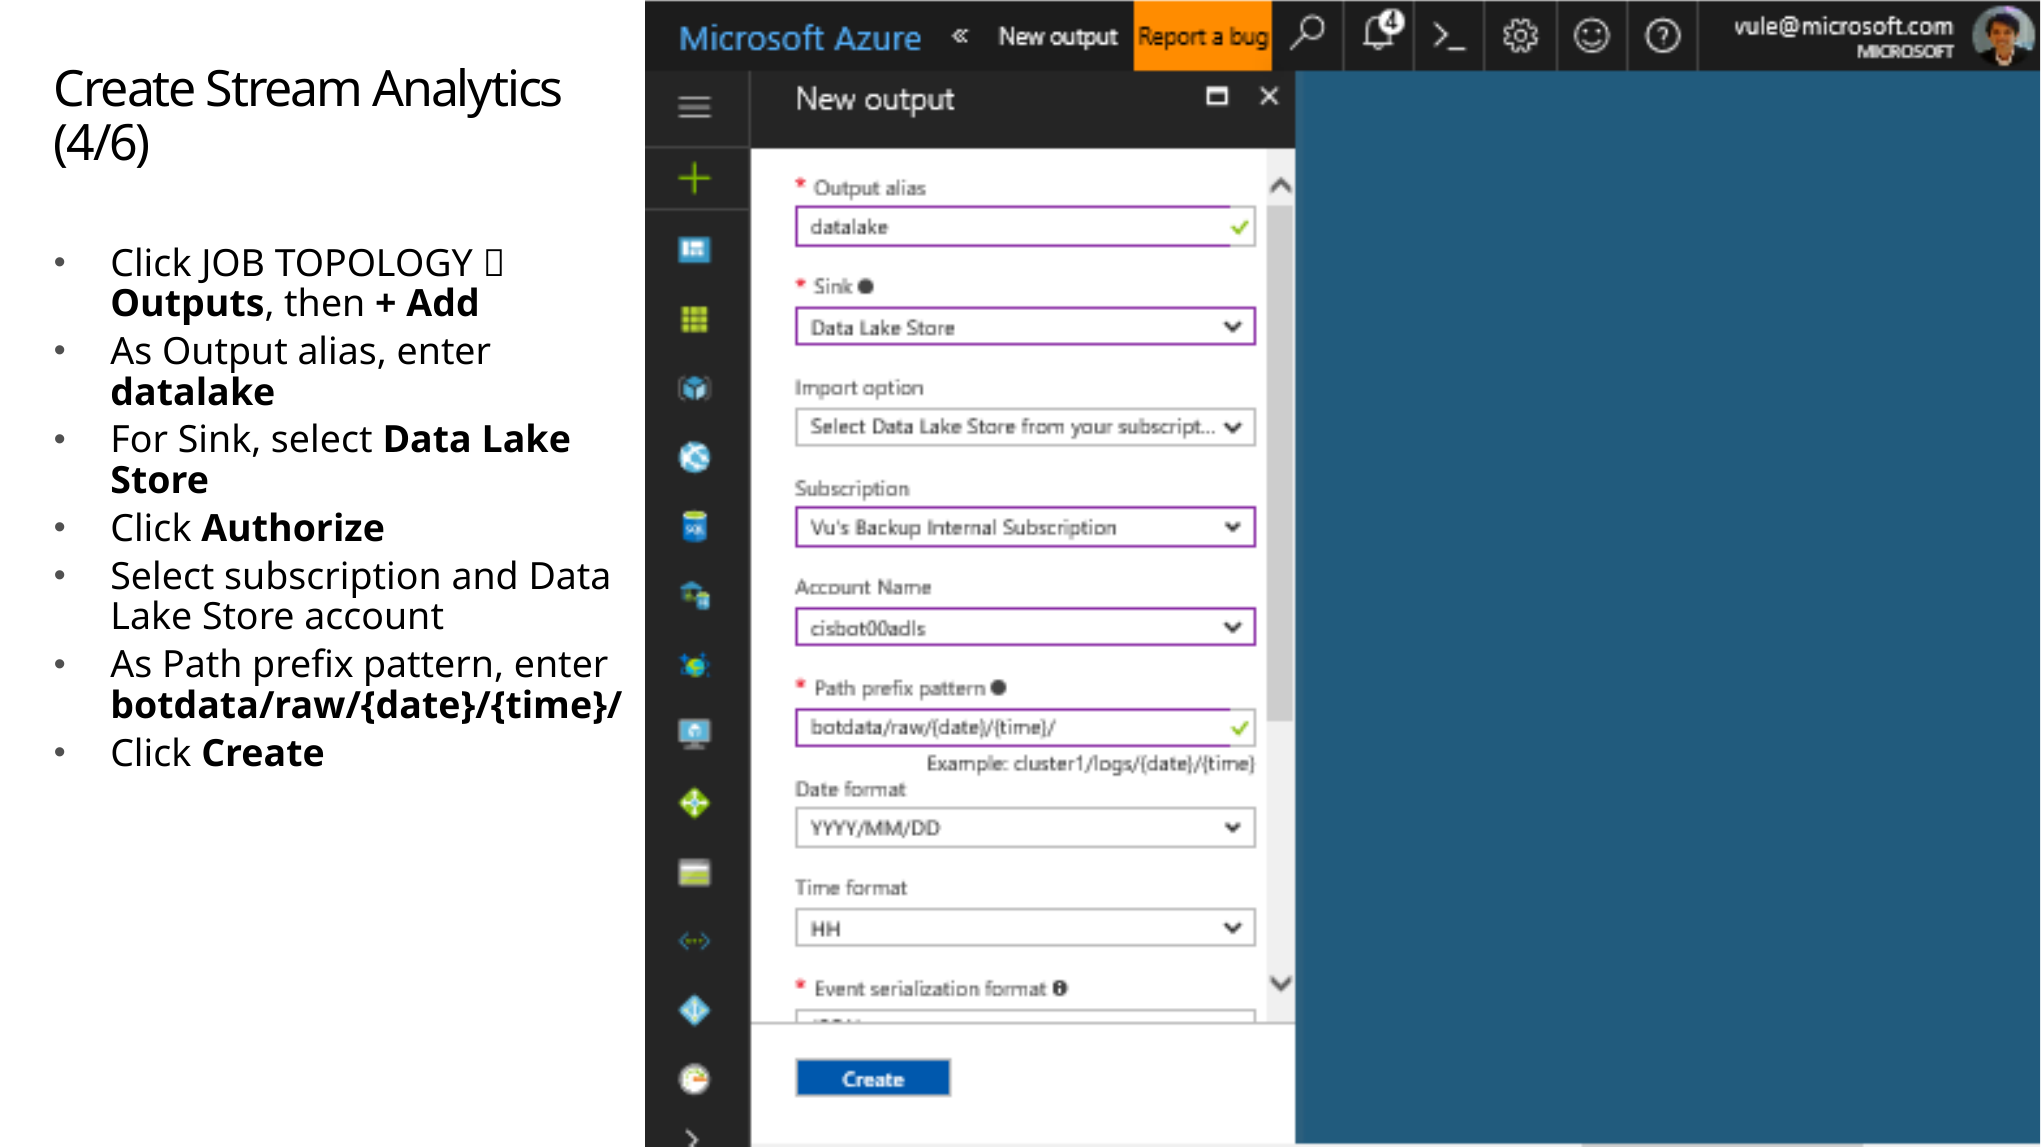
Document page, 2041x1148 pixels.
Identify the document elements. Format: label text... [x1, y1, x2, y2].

picture [644, 0, 2041, 1148]
title Create Stream Analytics (4/6) [30, 48, 644, 134]
list Click JOB TOPOLOGY  Outputs, then + Add As Output alias, enter datalake For Sink, select Data Lake Store Click Authorize Select subscription and Data Lake Store account As Path prefix pattern, enter botdata/raw/{date}/{time}/ Click Create [30, 228, 644, 834]
